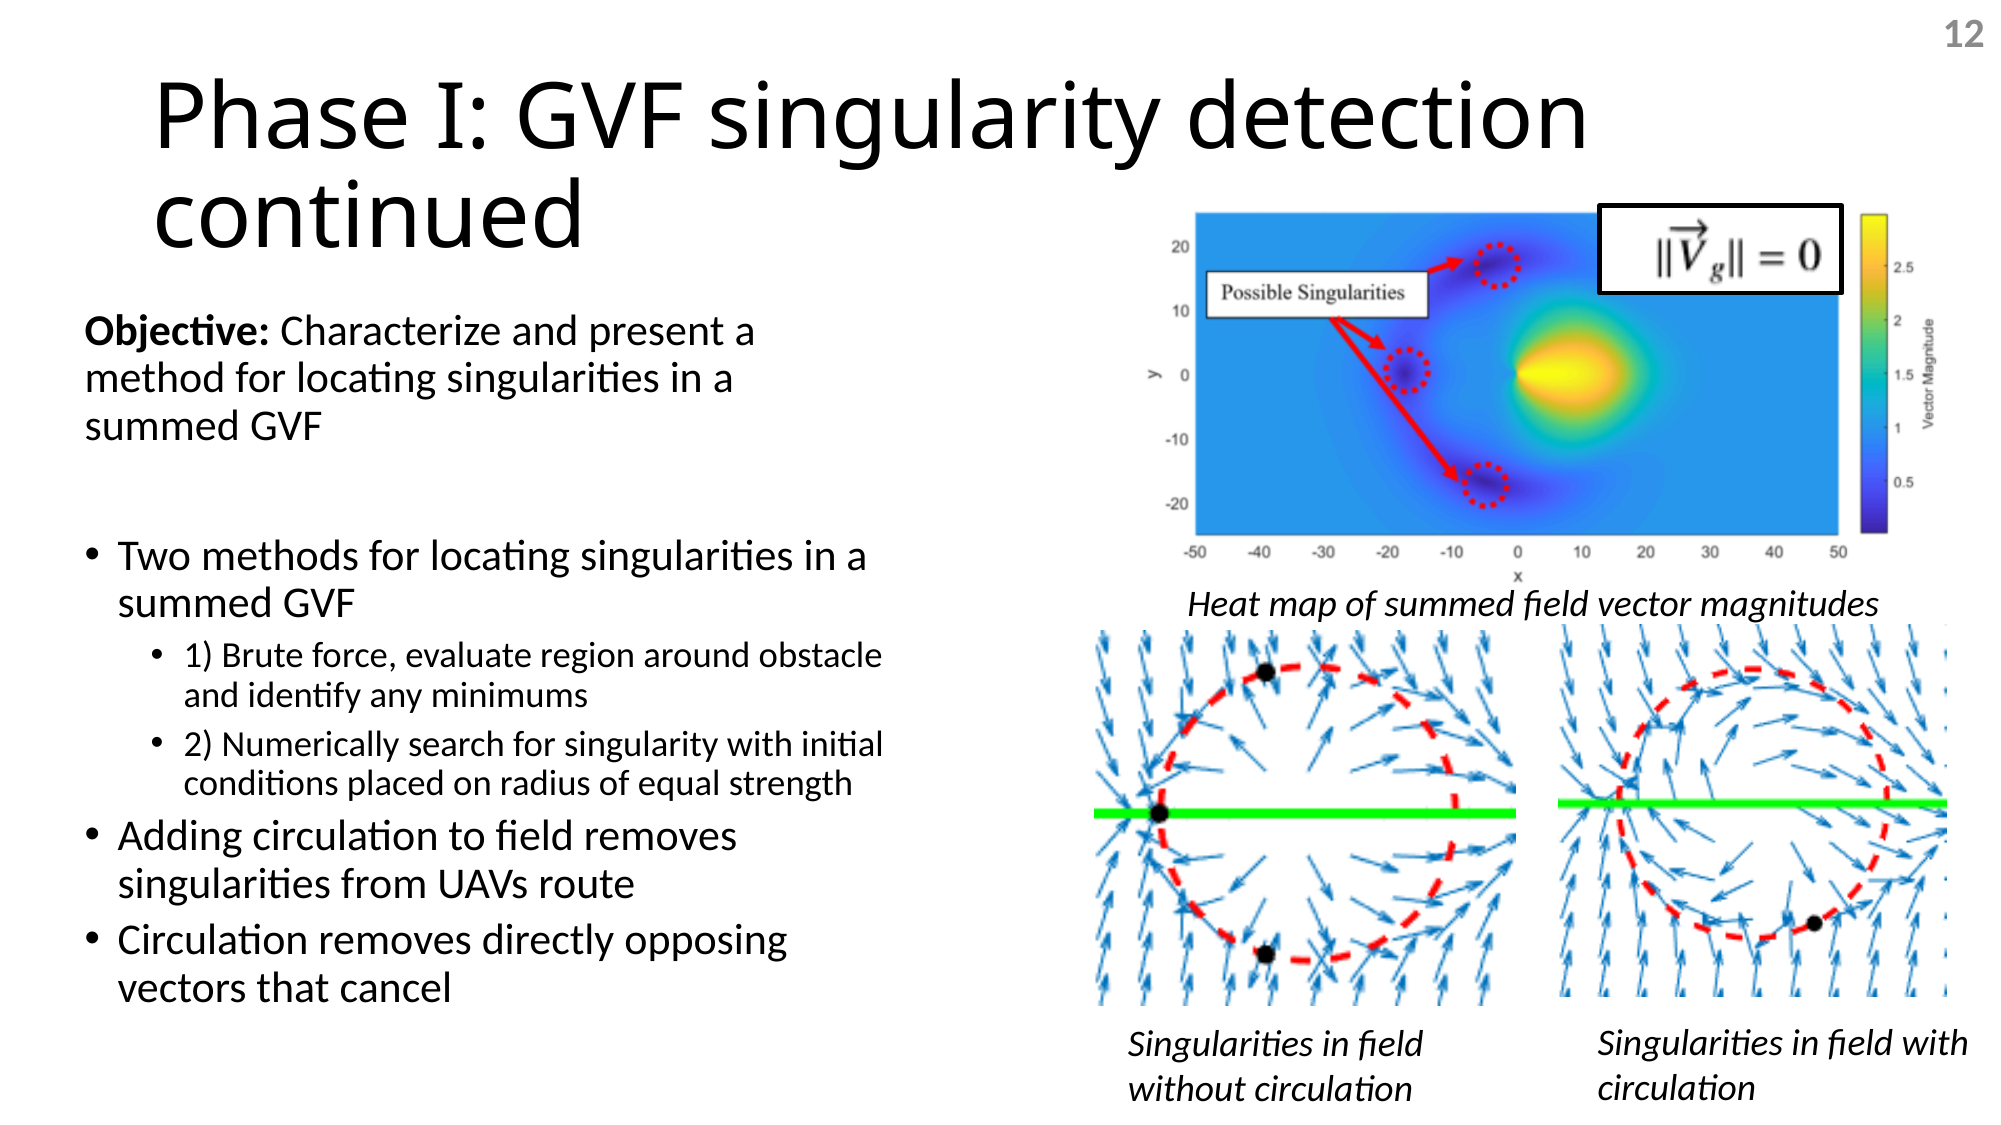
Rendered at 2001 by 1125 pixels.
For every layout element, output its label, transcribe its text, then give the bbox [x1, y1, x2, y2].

slide_number 12 [1837, 0, 2000, 61]
picture [1094, 630, 1516, 1007]
text_box Singularities in field without circulation [1113, 1012, 1564, 1117]
list Objective: Characterize and present a method for locating singularities in a summed GVF Two methods for locating singularities in a summed GVF 1) Brute force, evaluate region around obstacle and identify any minimums 2) Numerically search for singularity with initial conditions placed on radius of equal strength Adding circulation to field removes singularities from UAVs route Circulation removes directly opposing vectors that cancel [3, 299, 906, 1066]
text_box Heat map of summed field vector magnitudes [1172, 589, 1912, 632]
title Phase I: GVF singularity detection continued [137, 59, 1863, 278]
text_box Singularities in field with circulation [1582, 1010, 2000, 1116]
picture [1136, 200, 1948, 589]
picture [1558, 624, 1947, 997]
